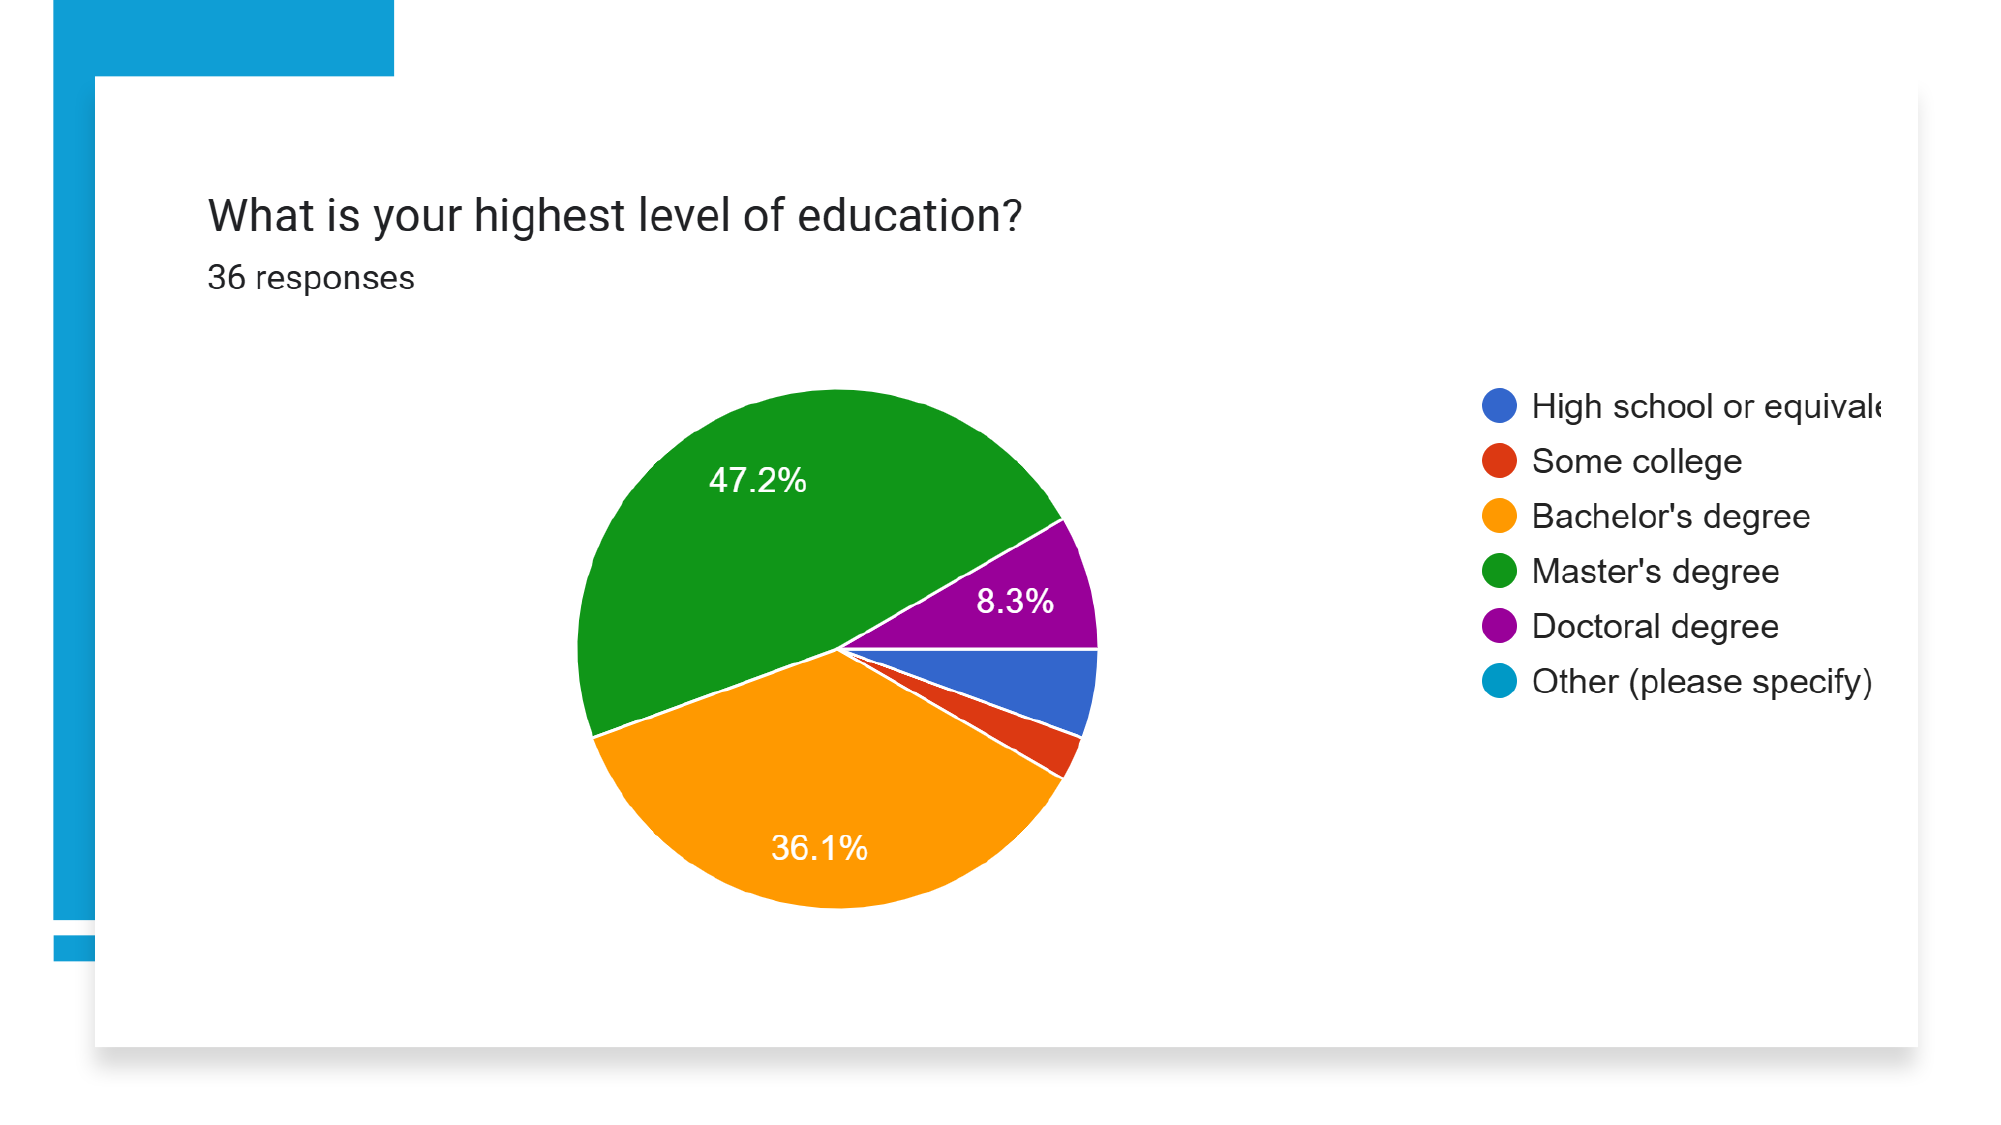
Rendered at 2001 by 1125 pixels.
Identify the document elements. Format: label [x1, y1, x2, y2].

picture [136, 115, 1882, 1009]
text_box [93, 75, 1919, 1049]
text_box [0, 0, 2000, 1125]
text_box [0, 309, 136, 652]
